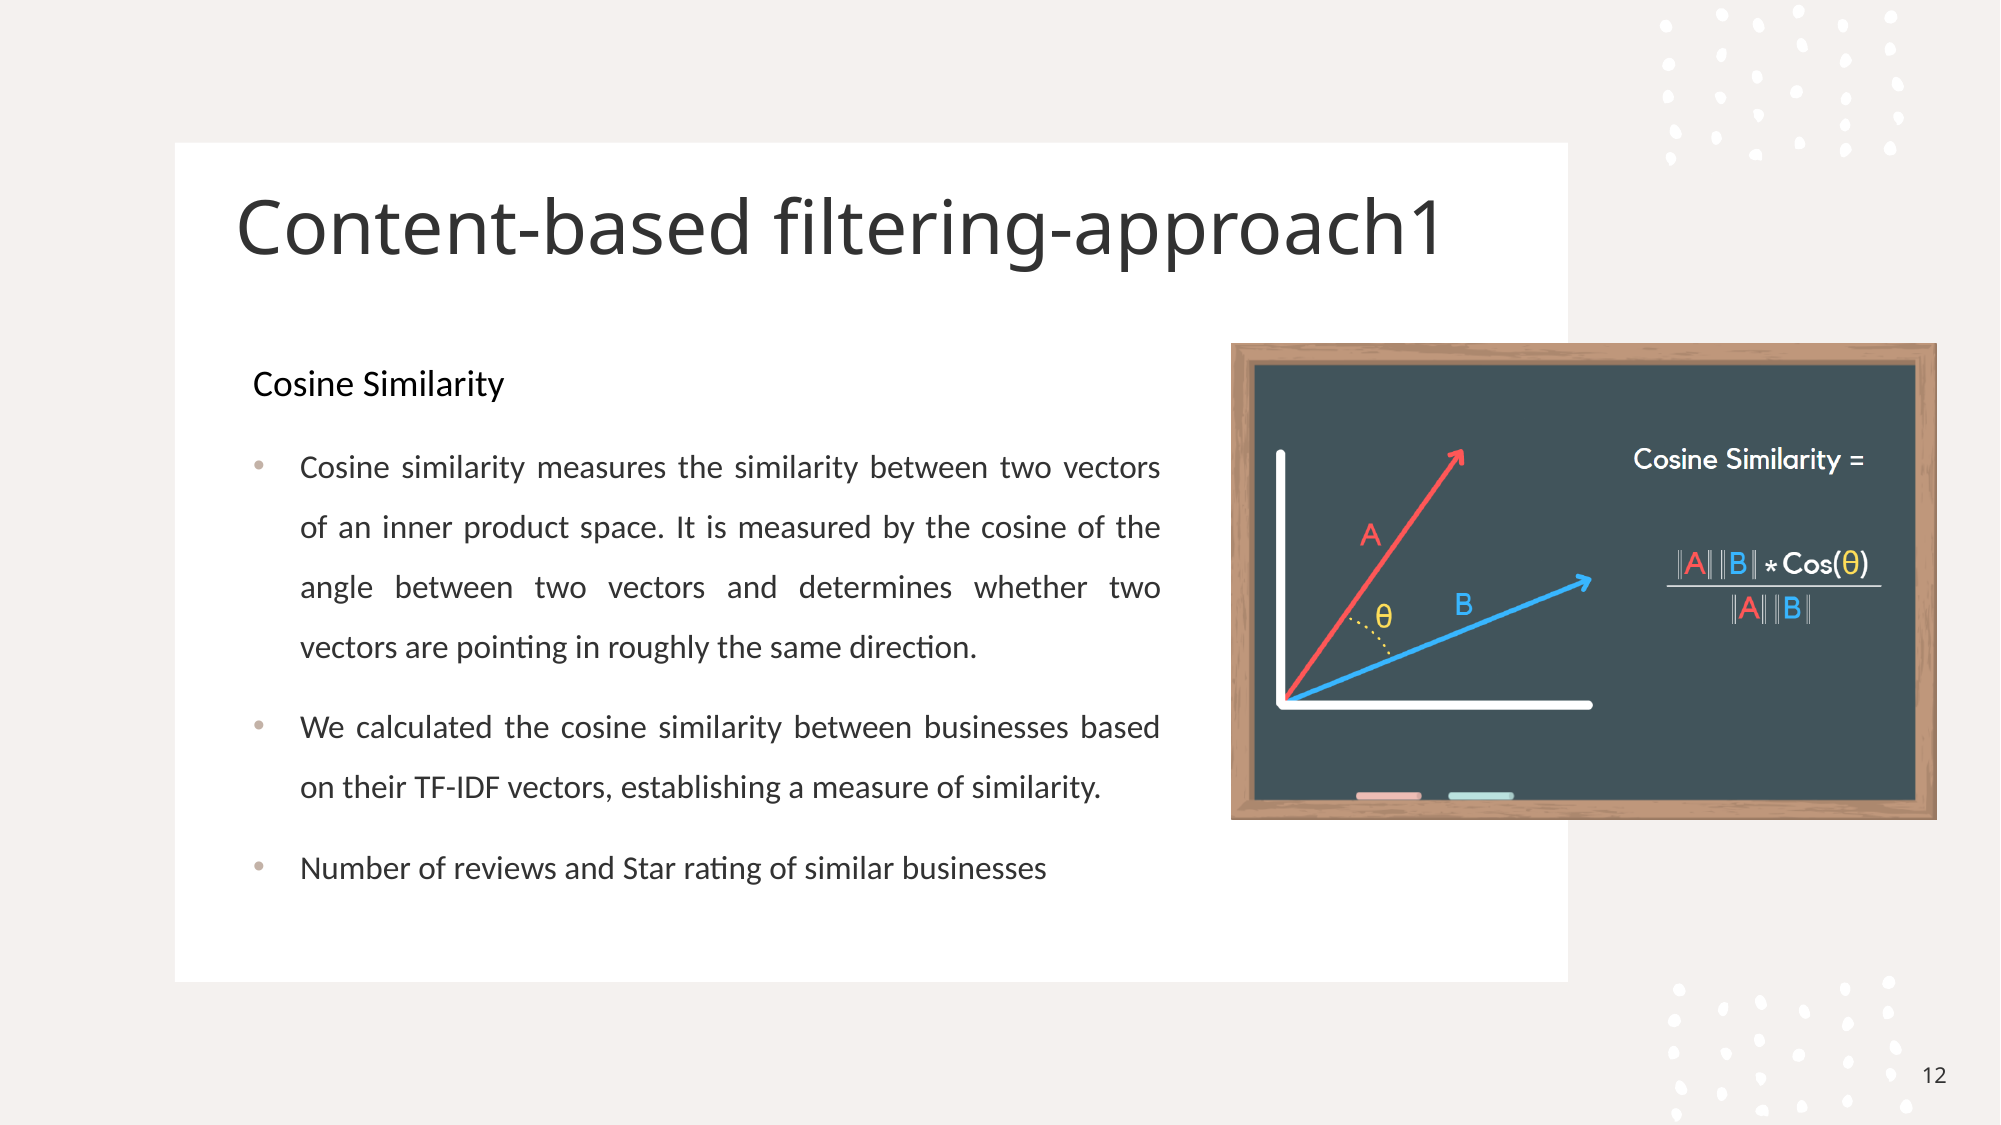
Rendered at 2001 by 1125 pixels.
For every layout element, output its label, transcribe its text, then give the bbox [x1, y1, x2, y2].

title Content-based filtering-approach1 [220, 140, 1538, 310]
slide_number 12 [1879, 1046, 1962, 1107]
picture [1231, 343, 1937, 821]
list Cosine Similarity Cosine similarity measures the similarity between two vectors of an inner product space. It is measured by the cosine of the angle between two vectors and determines whether two vectors are pointing in roughly the same direction. We calculated the cosine similarity between businesses based on their TF-IDF vectors, establishing a measure of similarity. Number of reviews and Star rating of similar businesses [238, 329, 1178, 900]
